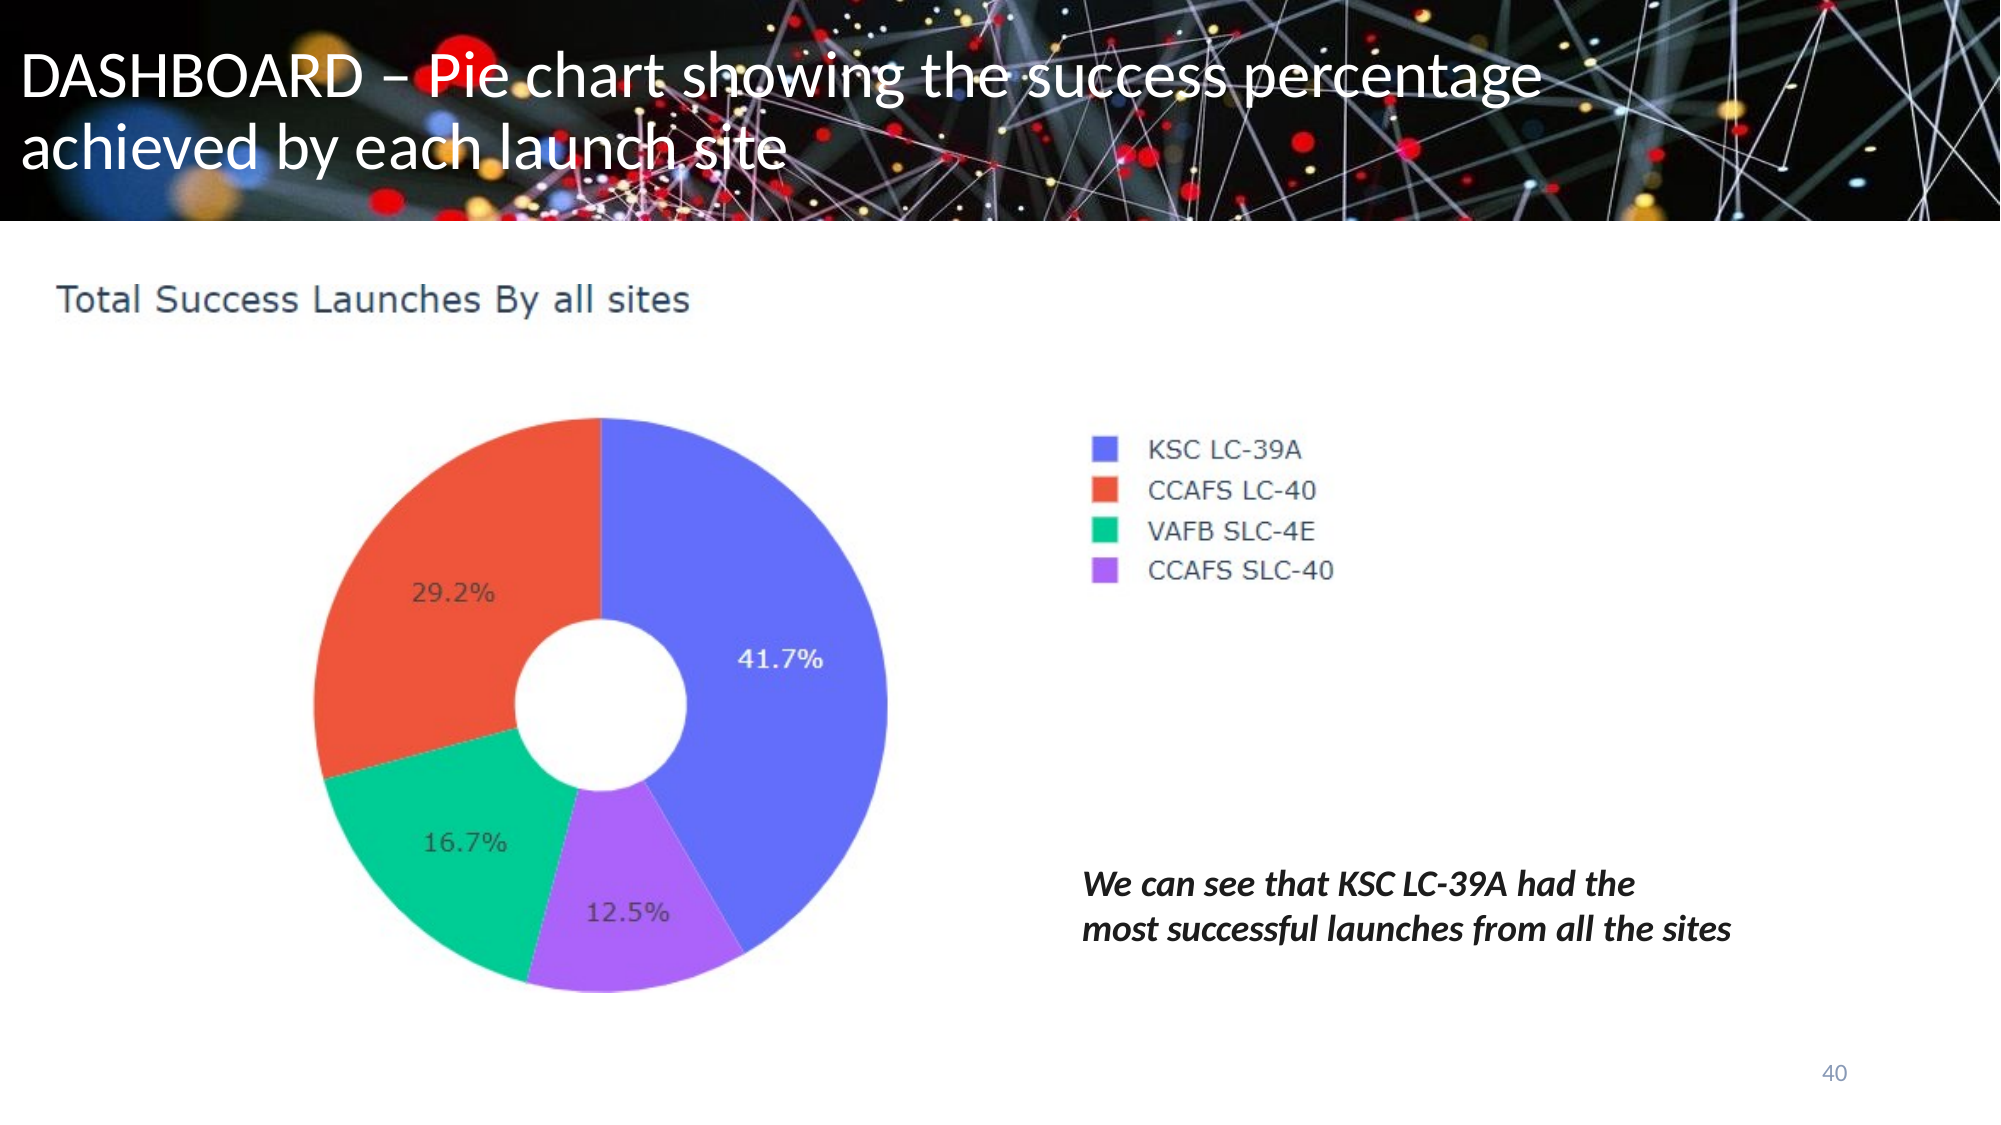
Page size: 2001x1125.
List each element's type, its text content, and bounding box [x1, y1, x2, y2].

picture [55, 284, 1335, 994]
picture [0, 0, 2000, 221]
slide_number 40 [1815, 1060, 1854, 1125]
text_box We can see that KSC LC-39A had the most successful launches from all the sites [1339, 857, 1739, 950]
